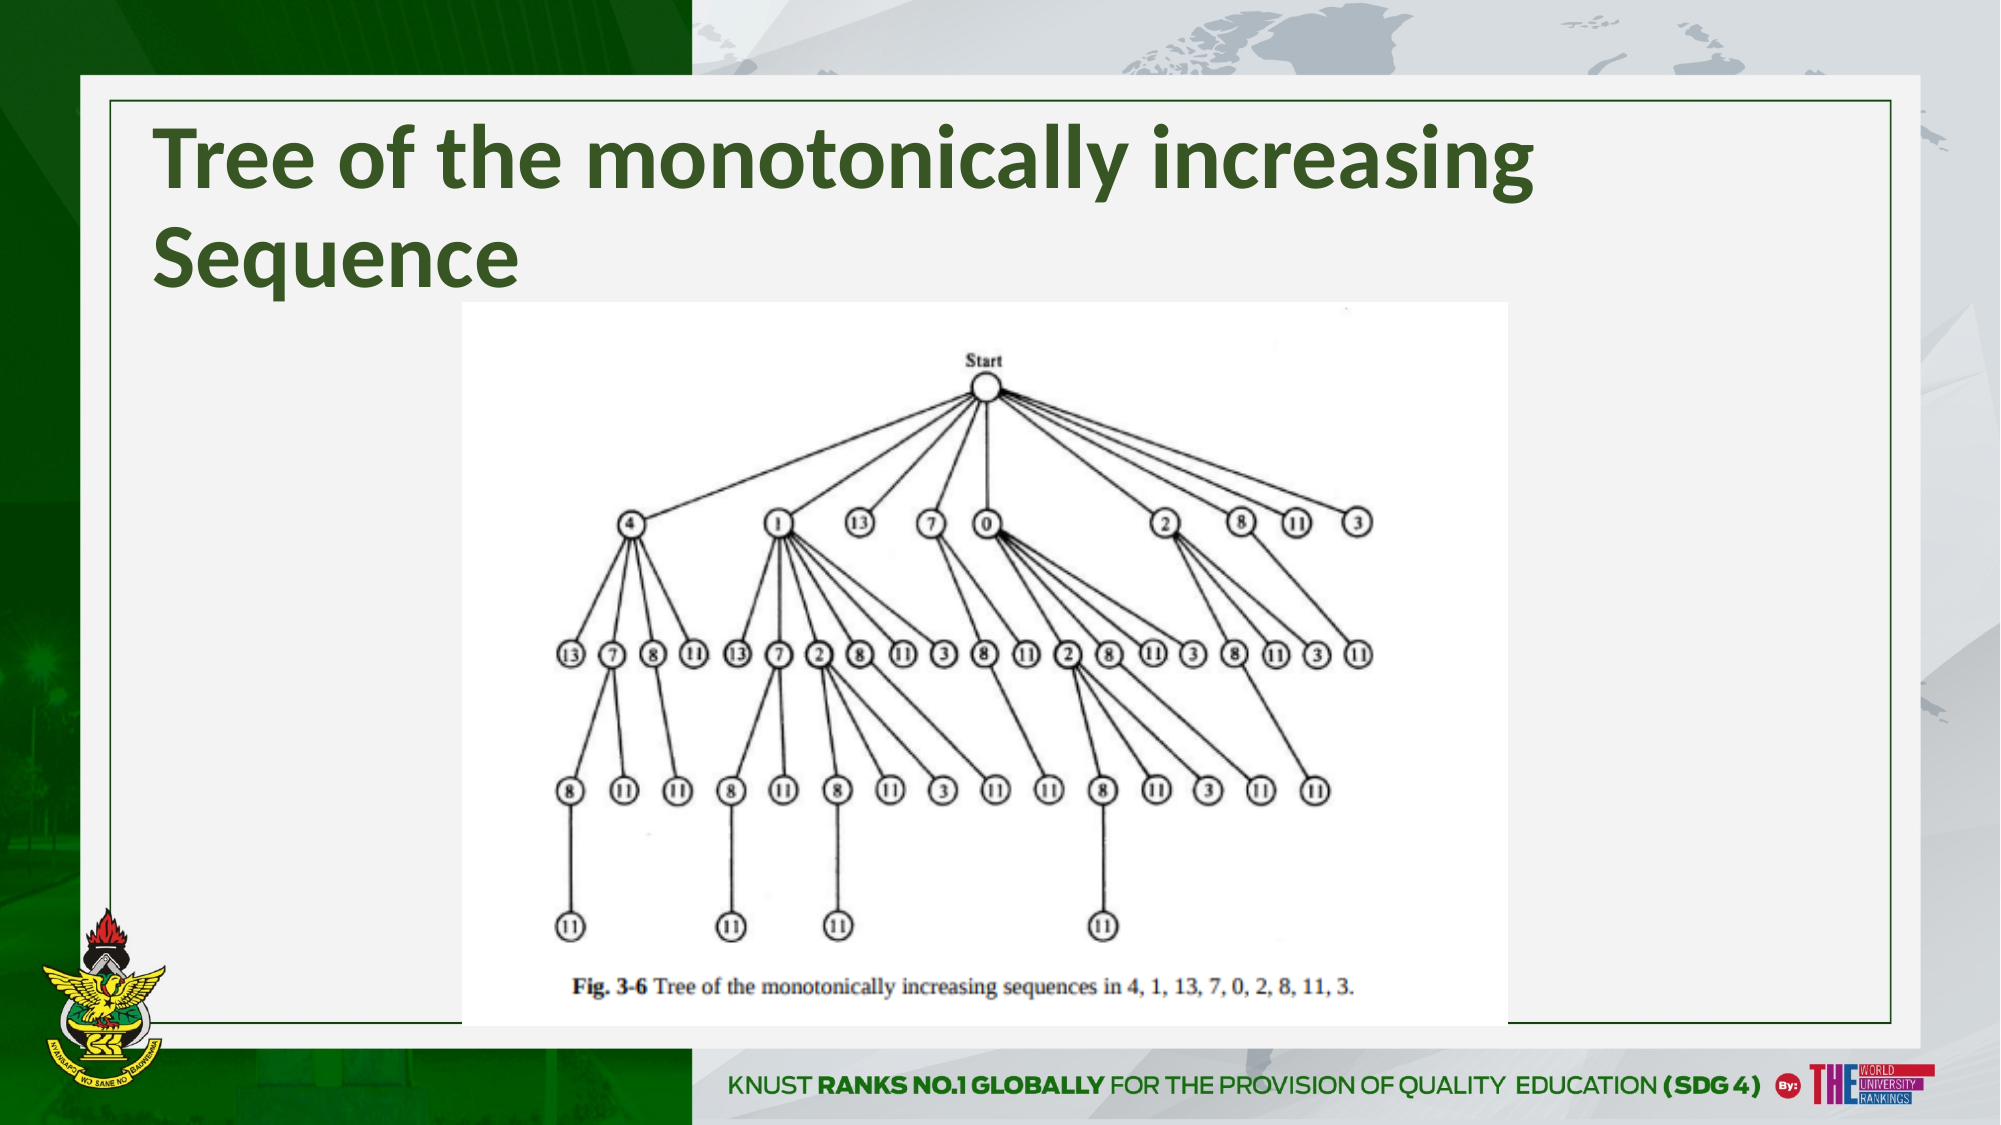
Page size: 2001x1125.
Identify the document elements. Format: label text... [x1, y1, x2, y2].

title Tree of the monotonically increasing Sequence [137, 99, 1863, 318]
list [462, 302, 1508, 1026]
picture [0, 0, 2001, 1125]
